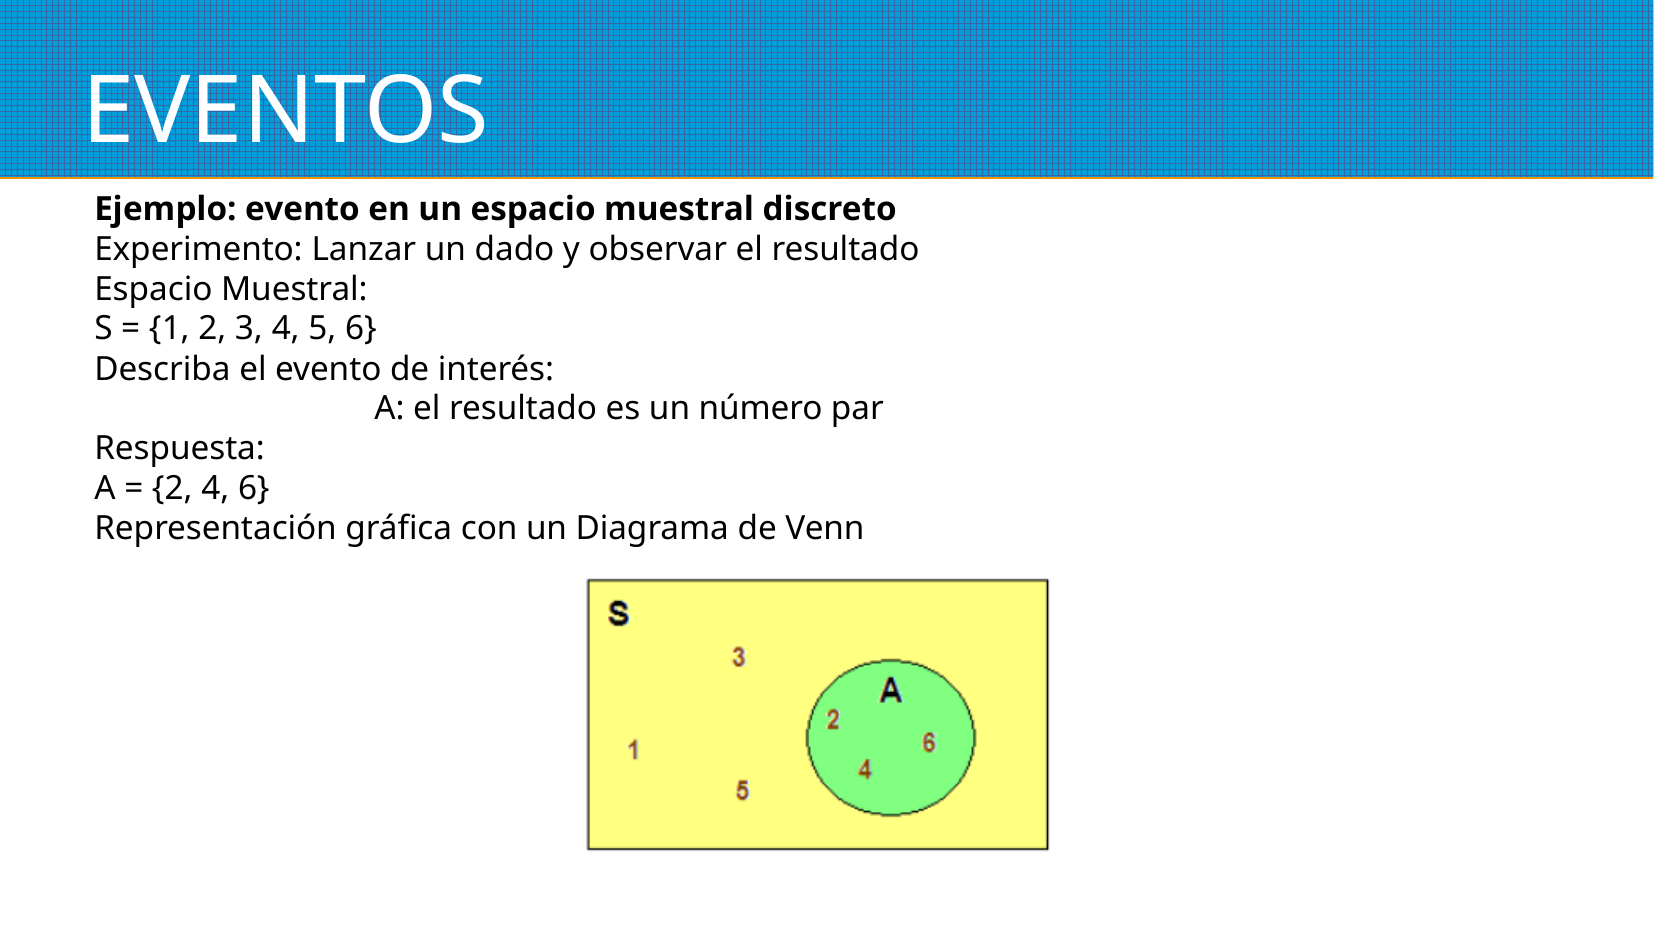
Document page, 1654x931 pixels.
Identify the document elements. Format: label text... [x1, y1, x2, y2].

picture [0, 179, 1654, 931]
text_box EVENTOS [82, 14, 1571, 170]
text_box Ejemplo: evento en un espacio muestral discreto Experimento: Lanzar un dado y observar el resultado Espacio Muestral: S = {1, 2, 3, 4, 5, 6} Describa el evento de interés: A: el resultado es un número par Respuesta: A = {2, 4, 6} Representación gráfica con un Diagrama de Venn [88, 206, 1565, 527]
